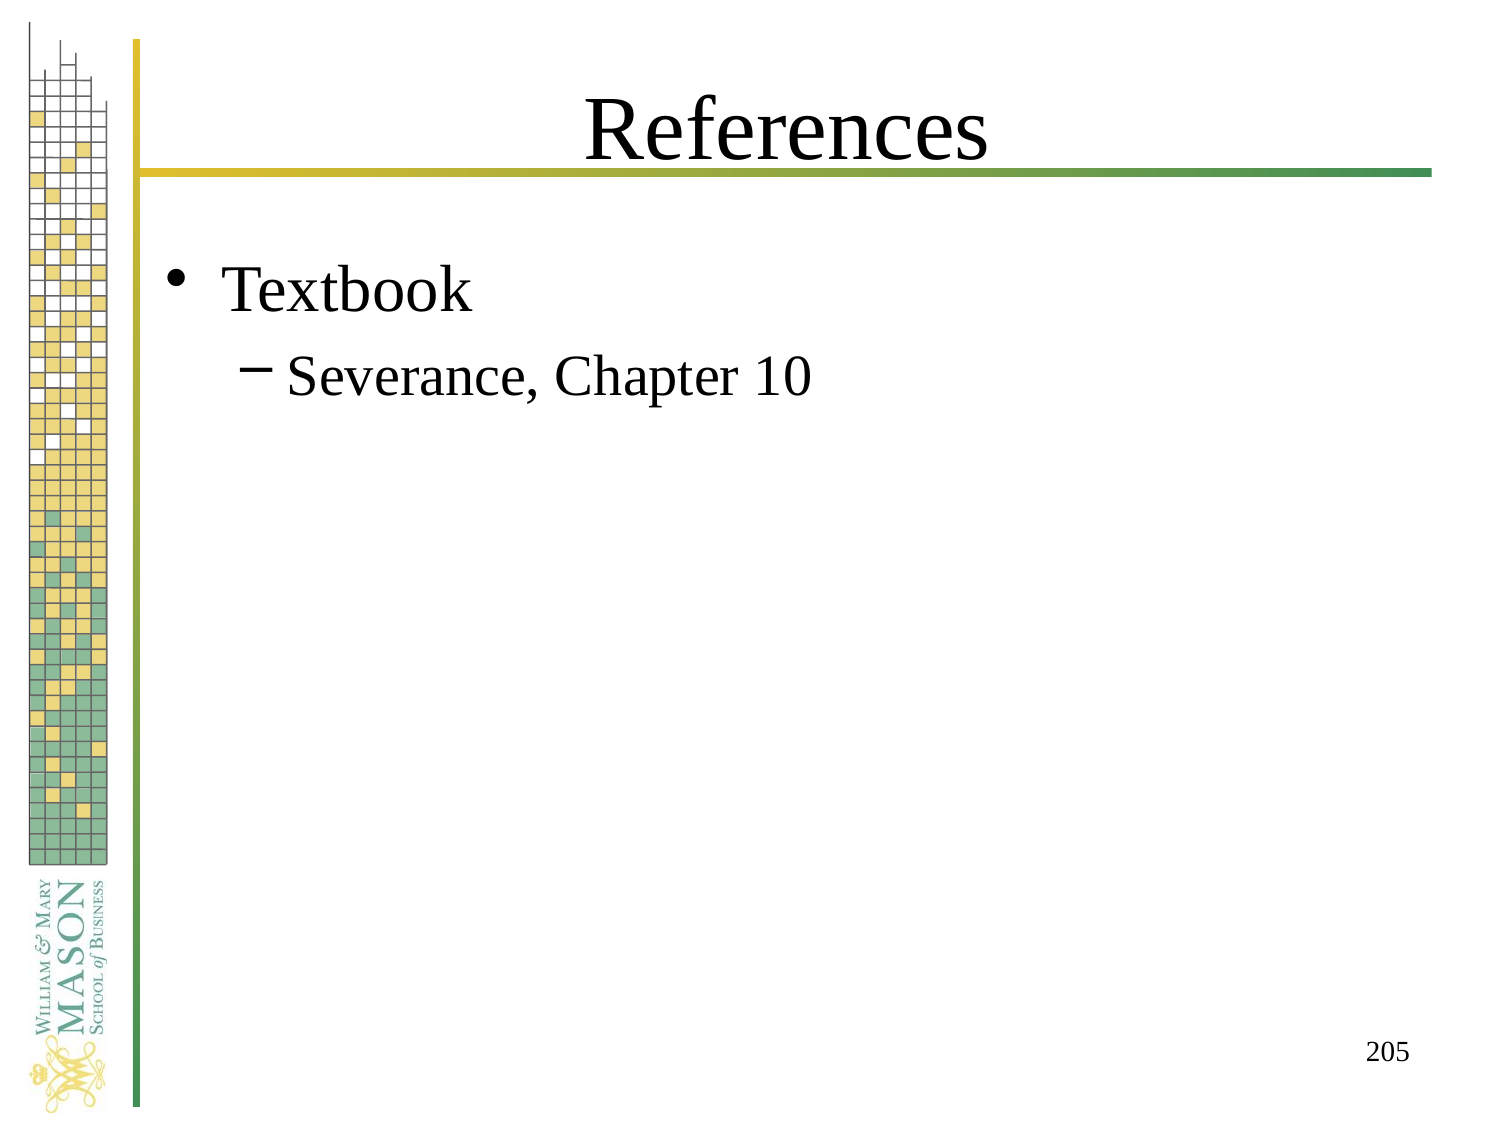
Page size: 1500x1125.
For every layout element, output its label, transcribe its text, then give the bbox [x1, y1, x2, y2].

list Textbook Severance, Chapter 10 [150, 237, 1425, 1005]
slide_number 205 [1048, 1024, 1426, 1103]
table_cell Greater than [29, 879, 107, 1113]
title References [150, 45, 1425, 200]
